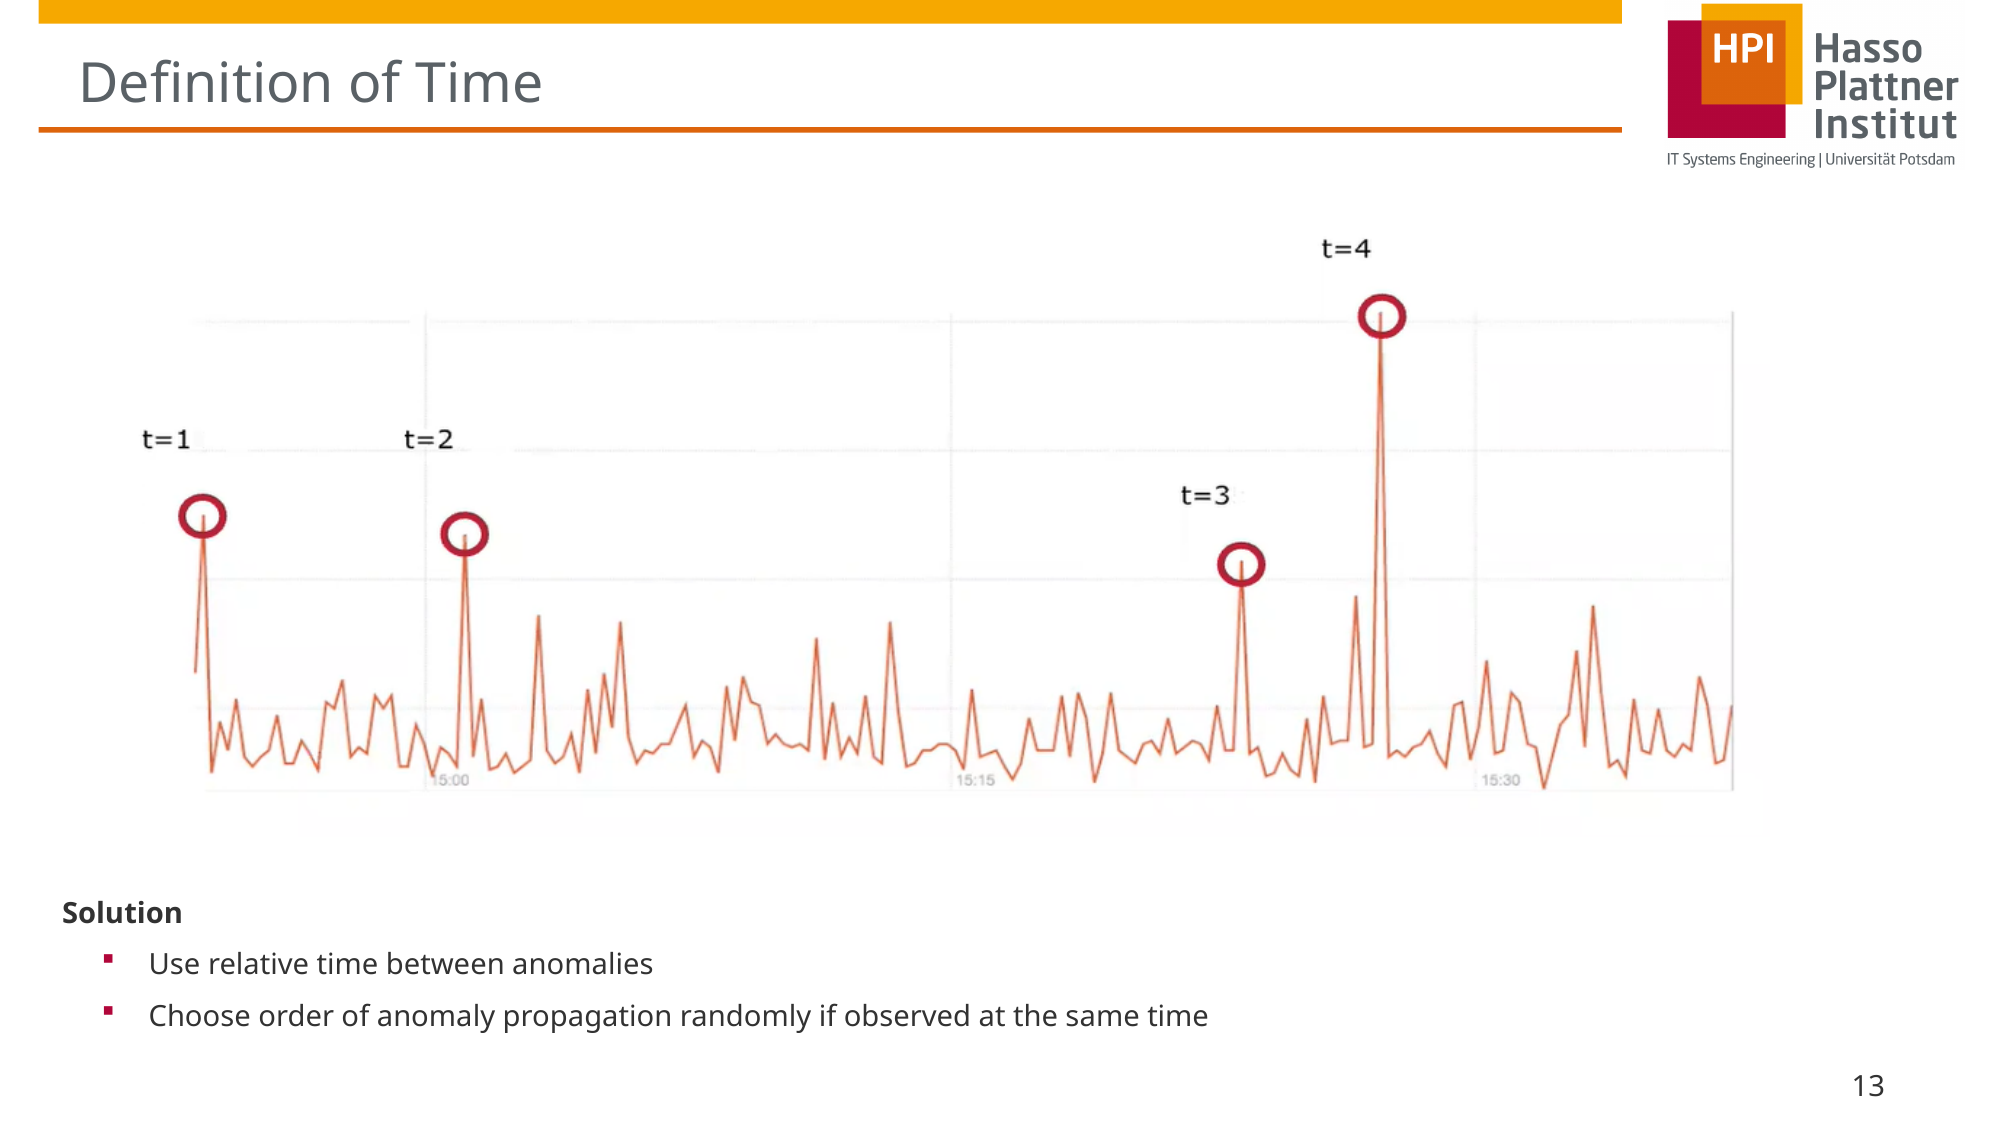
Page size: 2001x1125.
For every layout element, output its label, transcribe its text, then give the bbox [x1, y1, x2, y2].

picture [1664, 0, 1965, 170]
picture [78, 218, 1770, 837]
text_box Solution Use relative time between anomalies Choose order of anomaly propagation randomly if observed at the same time [47, 865, 1834, 1107]
slide_number 13 [1834, 1064, 1961, 1107]
title Definition of Time [78, 23, 1583, 115]
